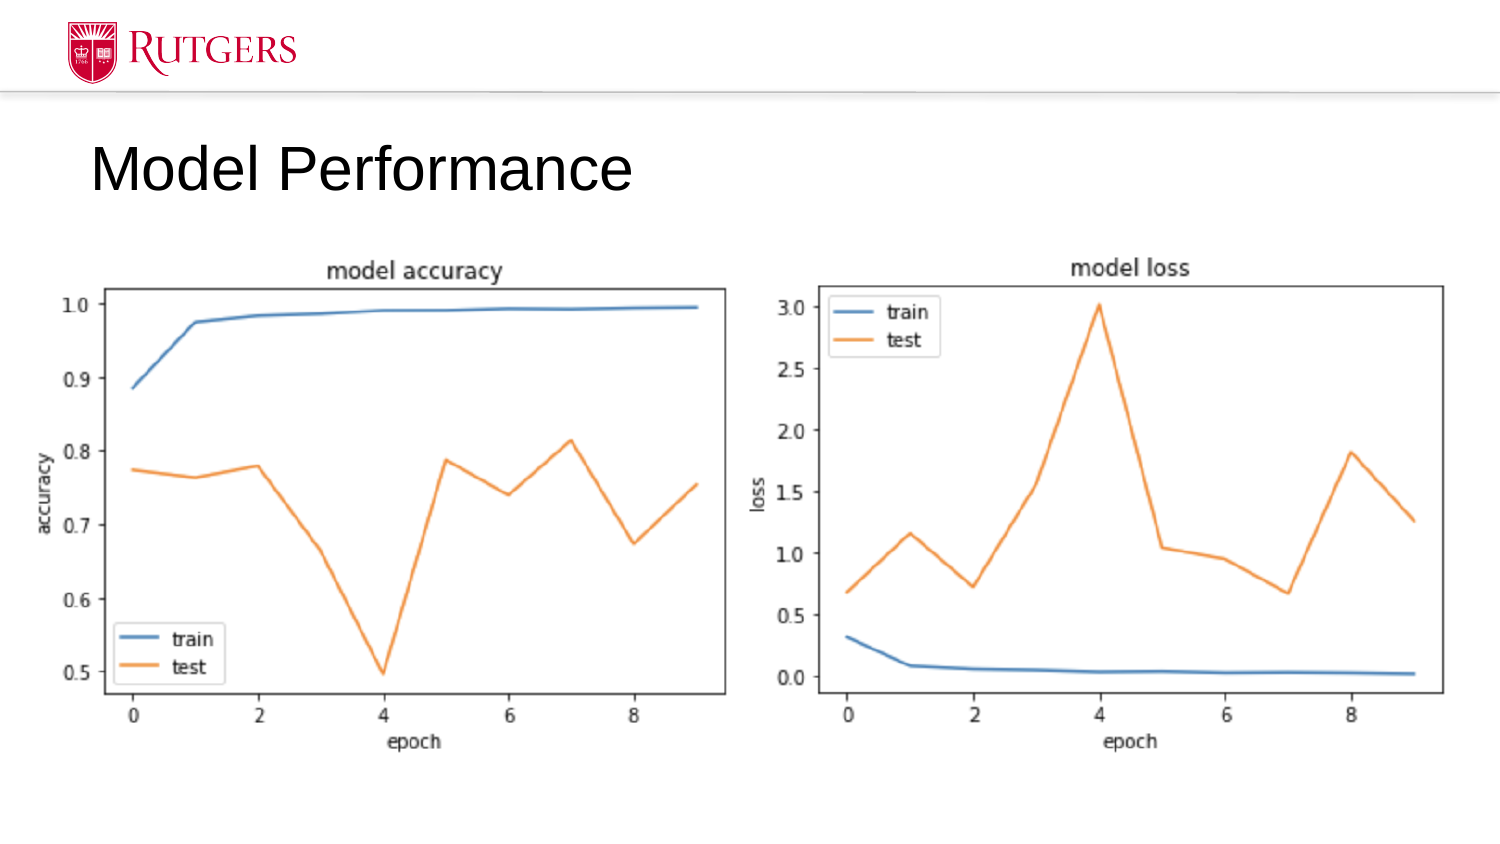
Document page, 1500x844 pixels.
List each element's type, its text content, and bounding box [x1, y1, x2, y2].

title Model Performance [75, 116, 1425, 216]
picture [68, 22, 296, 84]
picture [21, 225, 1483, 761]
